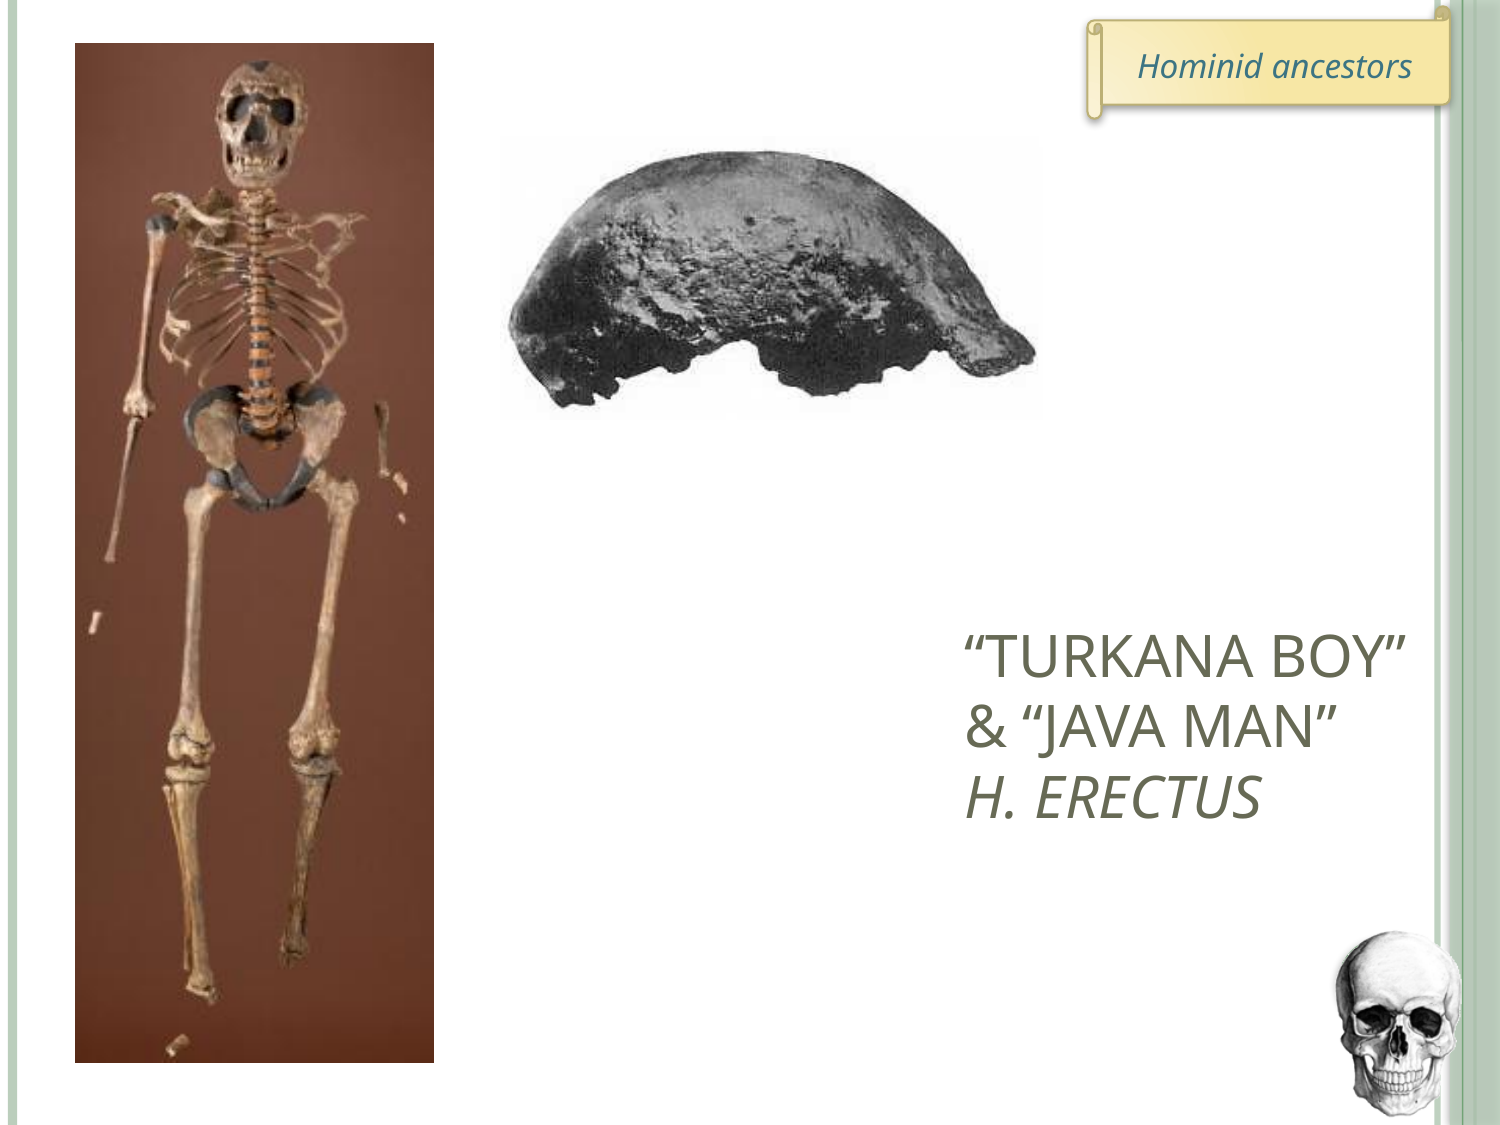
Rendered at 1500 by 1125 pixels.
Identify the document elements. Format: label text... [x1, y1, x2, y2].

title “Turkana Boy” & “Java Man” H. erectus [950, 587, 1425, 838]
picture [74, 42, 434, 1063]
picture [1299, 924, 1500, 1125]
text_box [1086, 5, 1451, 120]
text_box Hominid ancestors [1087, 37, 1463, 93]
picture [499, 136, 1043, 421]
